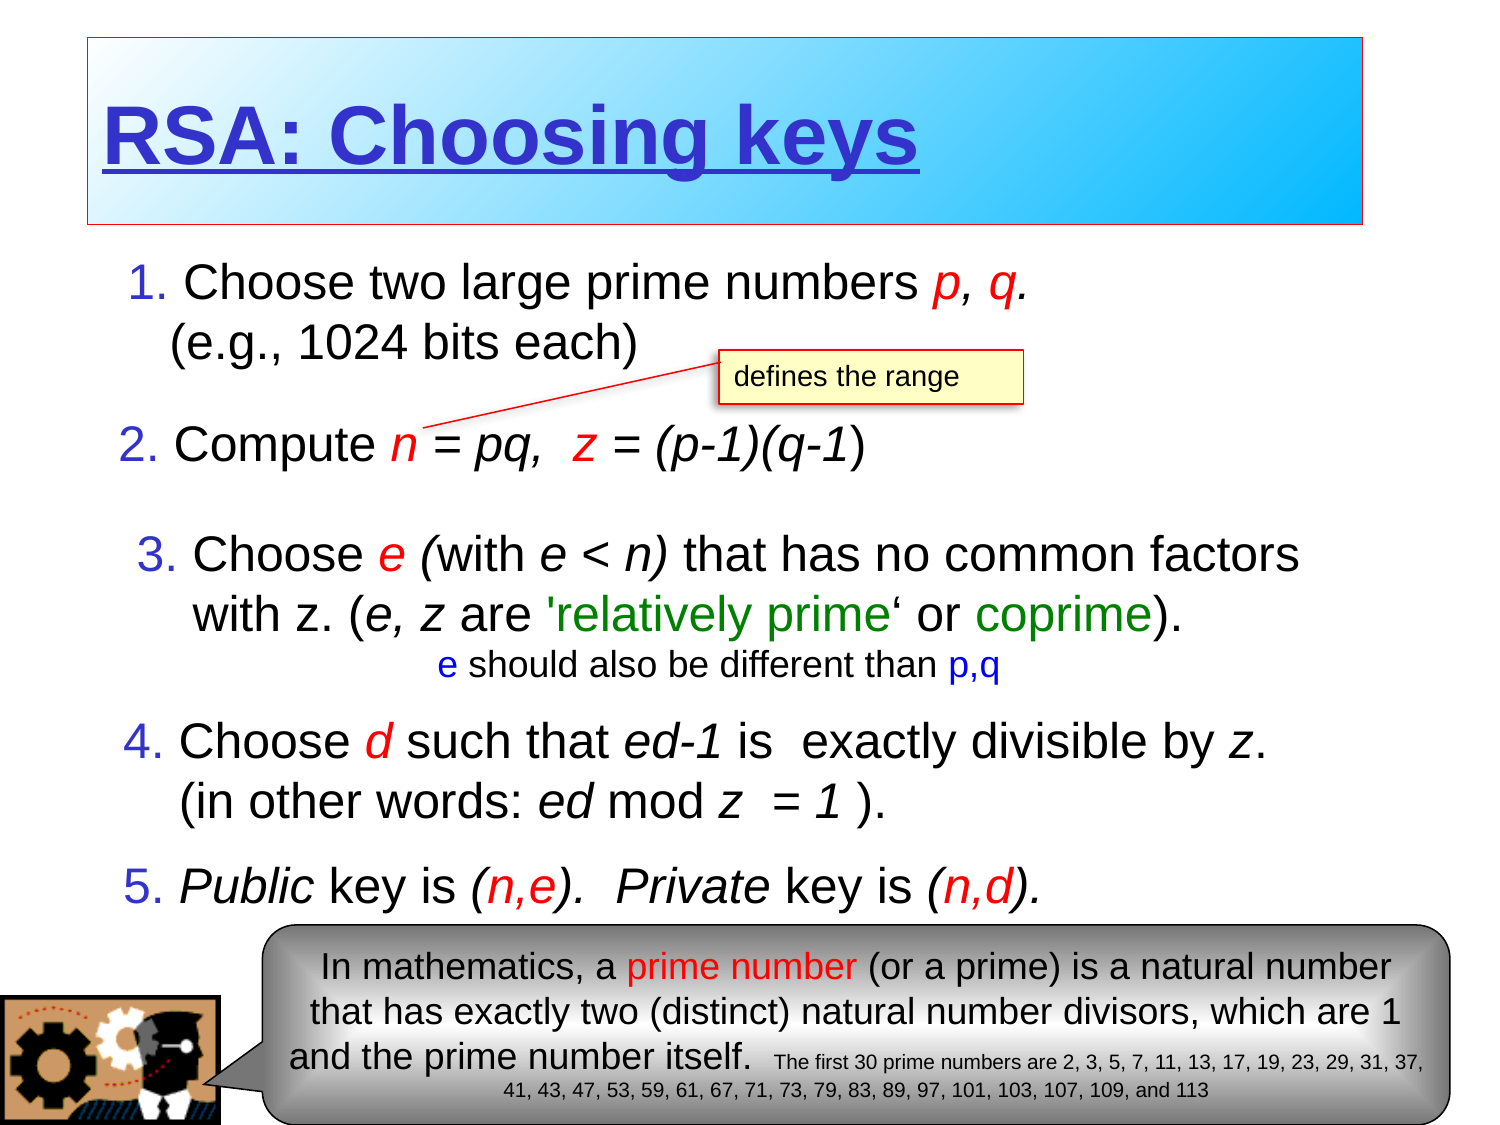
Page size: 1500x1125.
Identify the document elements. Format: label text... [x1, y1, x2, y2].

text_box e should also be different than p,q [422, 632, 1016, 694]
text_box 1. Choose two large prime numbers p, q. (e.g., 1024 bits each) [112, 242, 1060, 378]
picture [0, 994, 221, 1125]
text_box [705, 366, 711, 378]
text_box 4. Choose d such that ed-1 is exactly divisible by z. (in other words: ed mod z = 1 ). [108, 701, 1284, 837]
text_box In mathematics, a prime number (or a prime) is a natural number that has exactly two (distinct) natural number divisors, which are 1 and the prime number itself. The first 30 prime numbers are 2, 3, 5, 7, 11, 13, 17, 19, 23, 29, 31, 37, 41, 43, 47, 53, 59, 61, 67, 71, 73, 79, 83, 89, 97, 101, 103, 107, 109, and 113 [224, 924, 1450, 1125]
text_box 3. Choose e (with e < n) that has no common factors with z. (e, z are 'relatively prime‘ or coprime). [121, 513, 1316, 650]
title RSA: Choosing keys [87, 37, 1363, 225]
text_box 5. Public key is (n,e). Private key is (n,d). [108, 845, 1059, 922]
text_box 2. Compute n = pq, z = (p-1)(q-1) [103, 403, 882, 480]
text_box defines the range [422, 350, 1024, 428]
